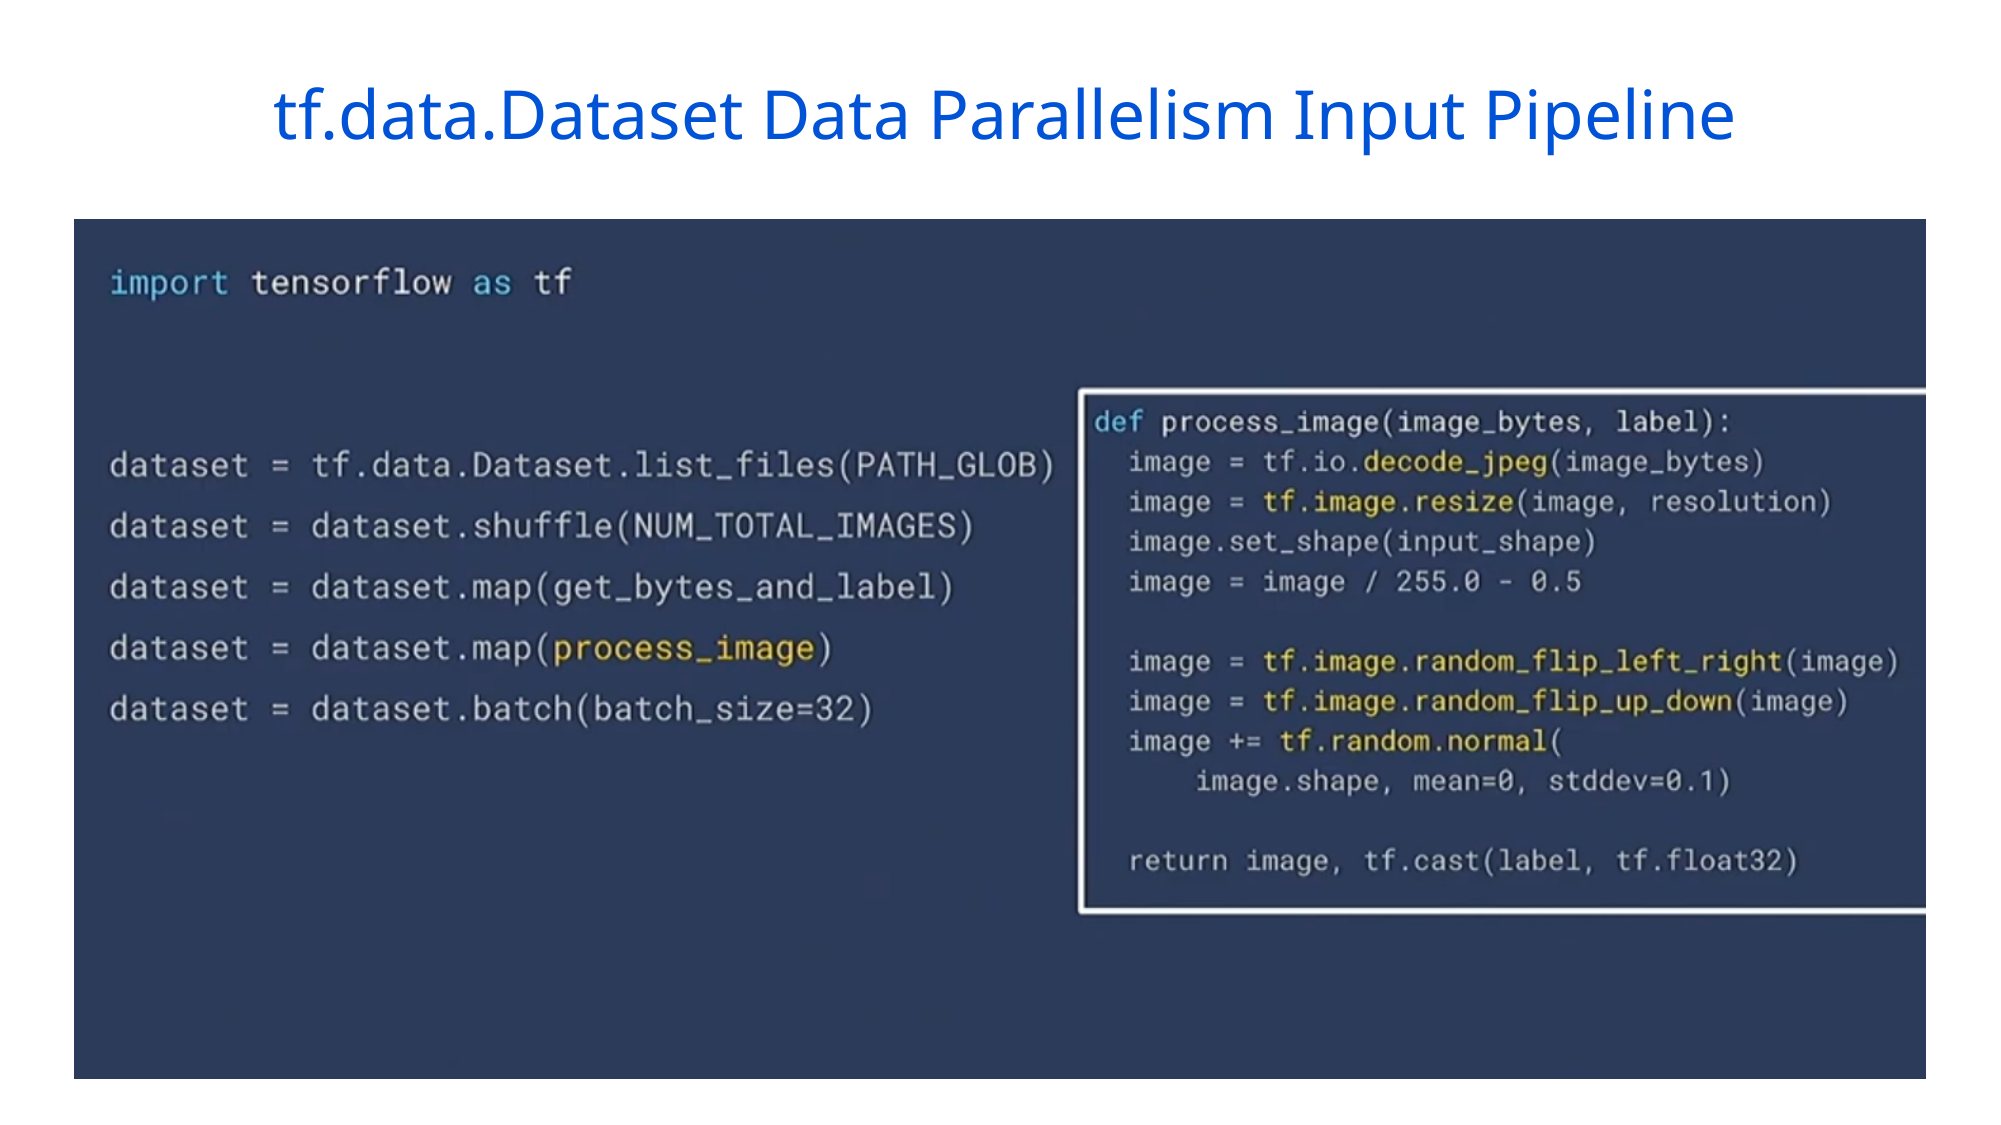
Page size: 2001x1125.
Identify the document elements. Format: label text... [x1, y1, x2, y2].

text_box tf.data.Dataset Data Parallelism Input Pipeline [143, 55, 1869, 181]
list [74, 219, 1926, 1080]
